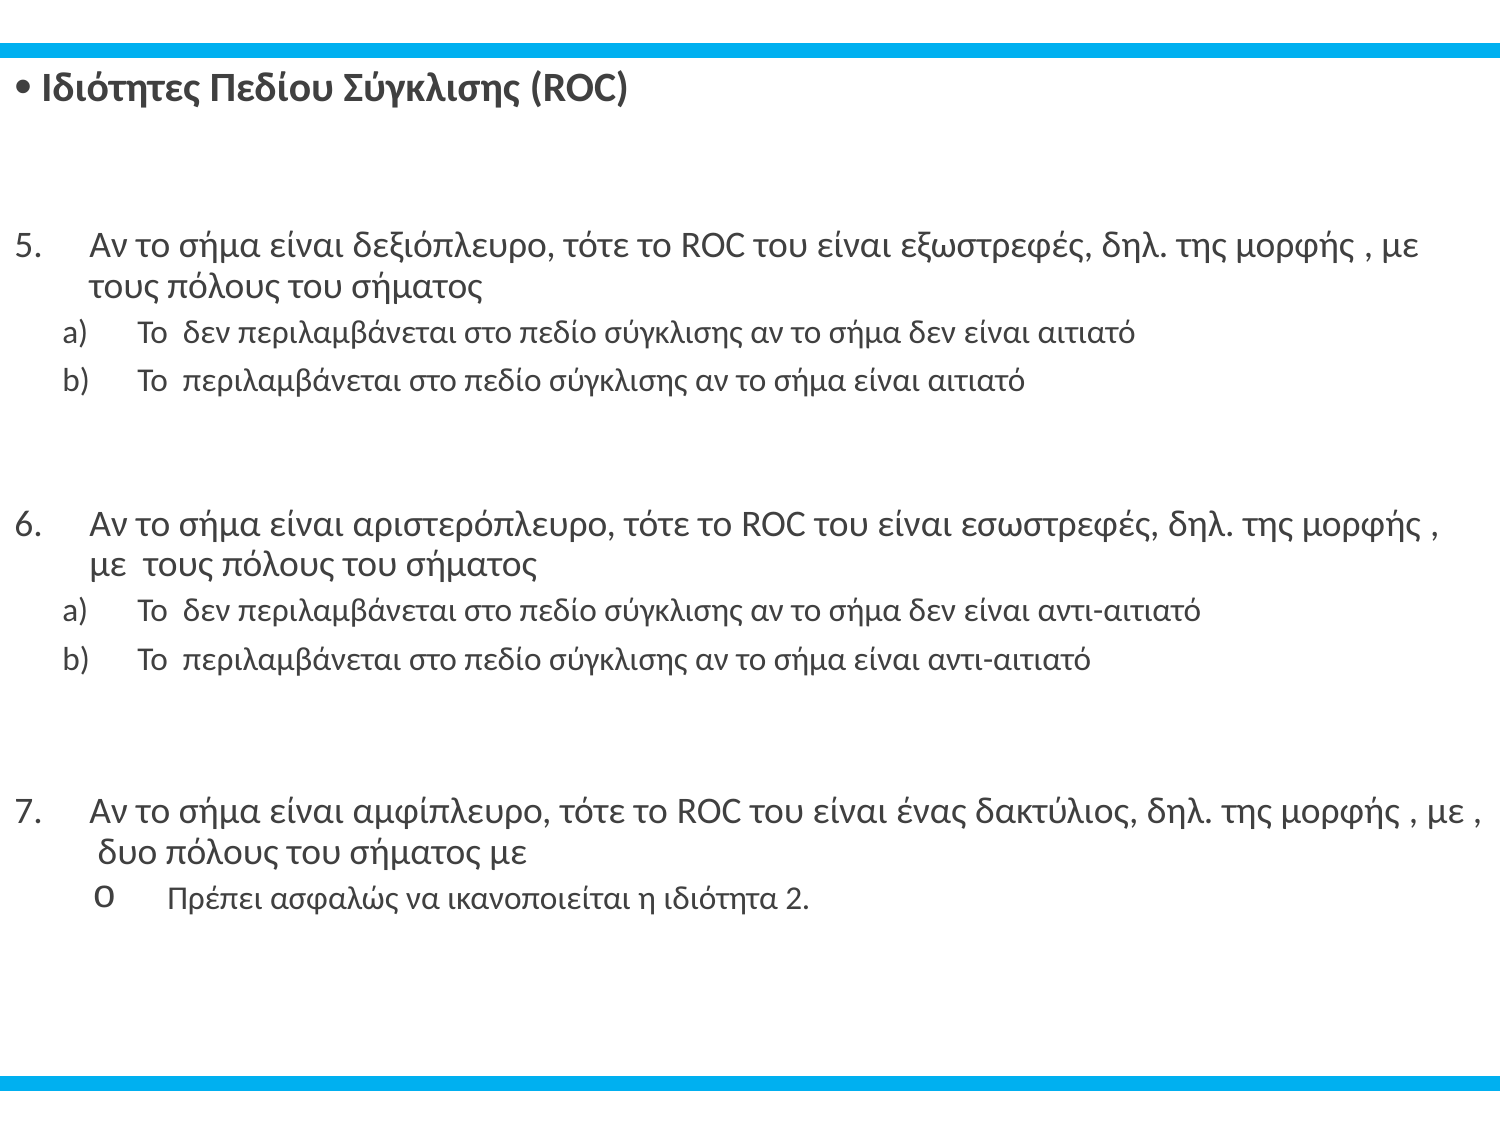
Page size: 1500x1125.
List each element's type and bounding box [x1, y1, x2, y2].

text_box [0, 1076, 1500, 1091]
text_box [0, 43, 1500, 58]
